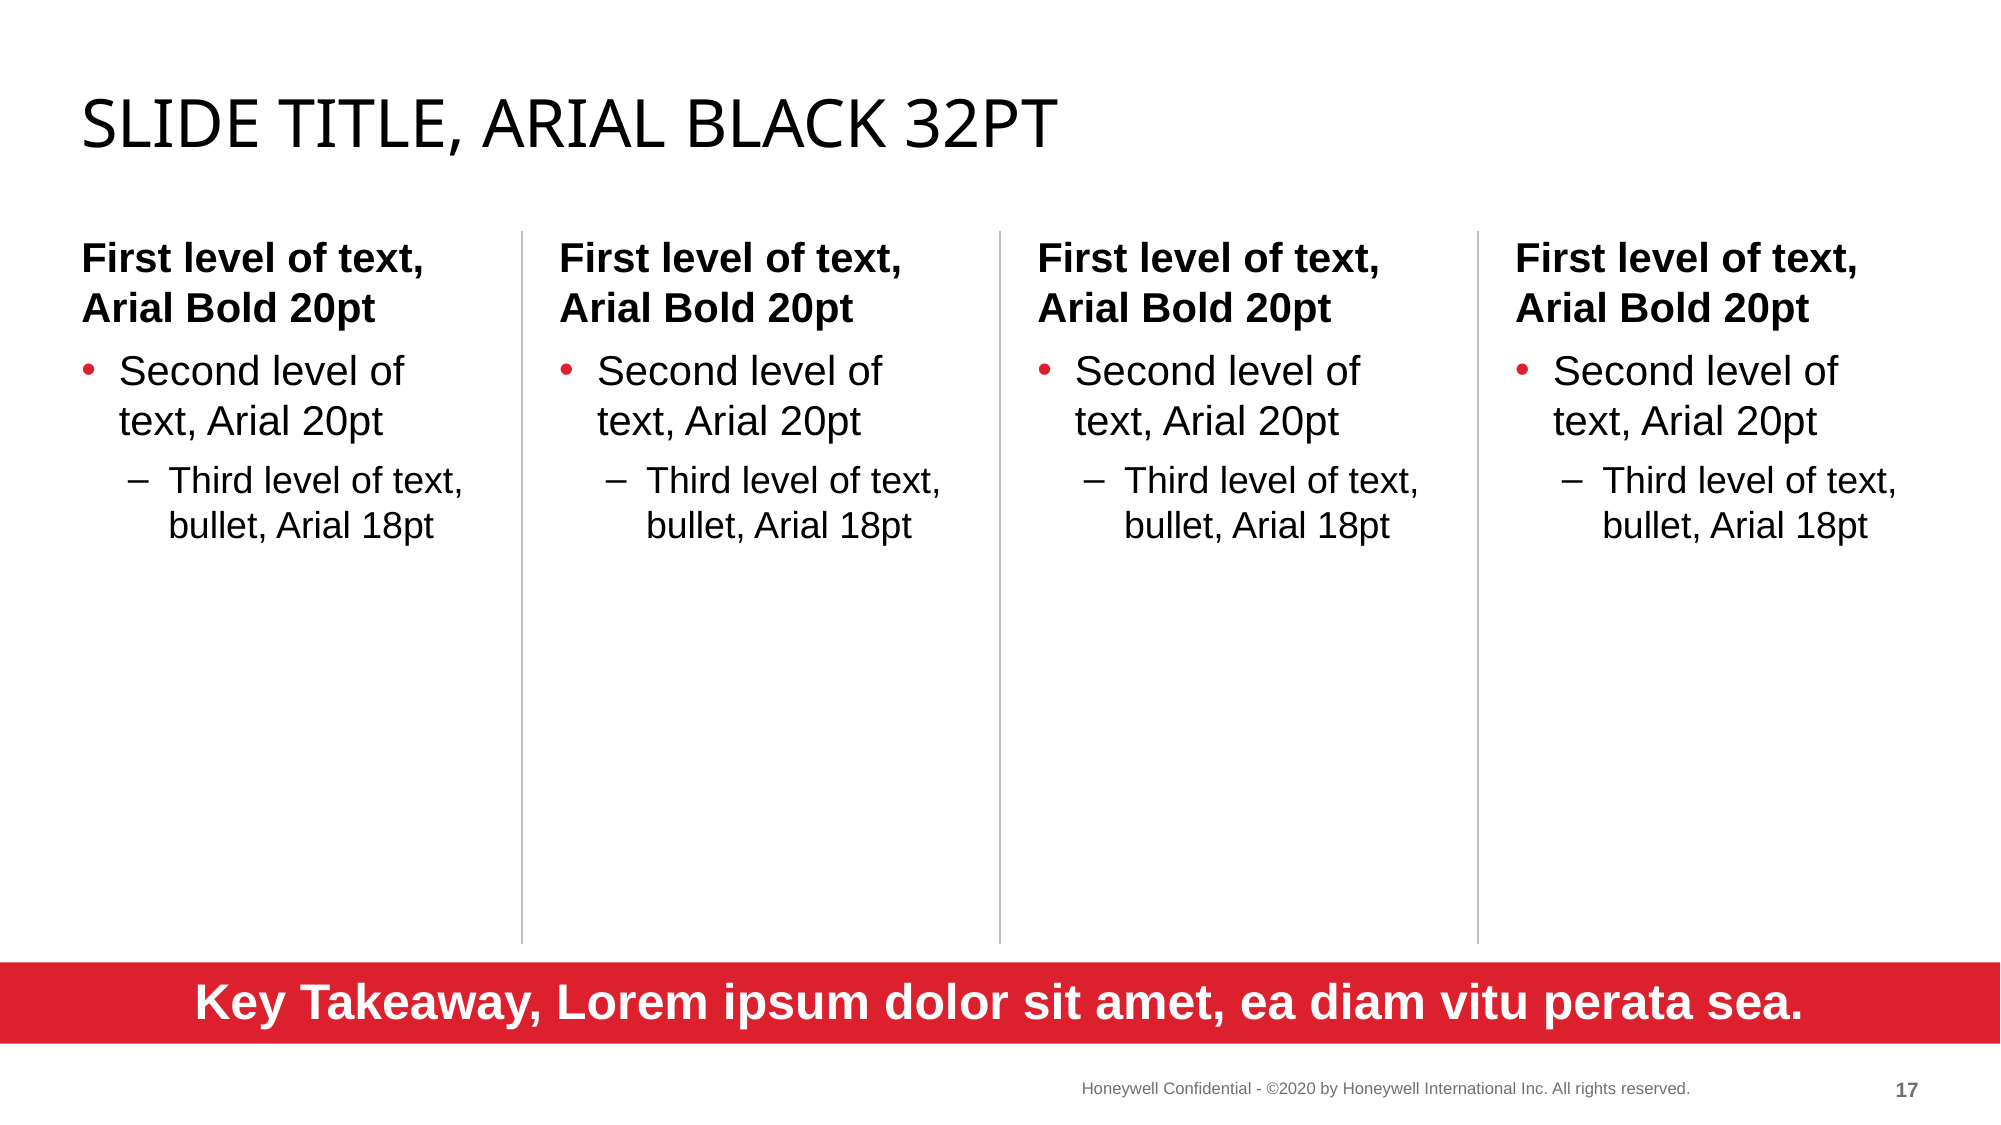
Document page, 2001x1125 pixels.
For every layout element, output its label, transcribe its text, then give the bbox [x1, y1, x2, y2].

title Slide title, Arial black 32pt [81, 81, 1919, 150]
slide_number 16 [1837, 1062, 1919, 1102]
list First level of text, Arial Bold 20pt Second level of text, Arial 20pt Third level of text, bullet, Arial 18pt [559, 231, 963, 937]
list First level of text, Arial Bold 20pt Second level of text, Arial 20pt Third level of text, bullet, Arial 18pt [1515, 231, 1919, 937]
list Key Takeaway, Lorem ipsum dolor sit amet, ea diam vitu perata sea. [0, 962, 2000, 1044]
list First level of text, Arial Bold 20pt Second level of text, Arial 20pt Third level of text, bullet, Arial 18pt [1037, 231, 1441, 937]
list First level of text, Arial Bold 20pt Second level of text, Arial 20pt Third level of text, bullet, Arial 18pt [81, 231, 485, 937]
